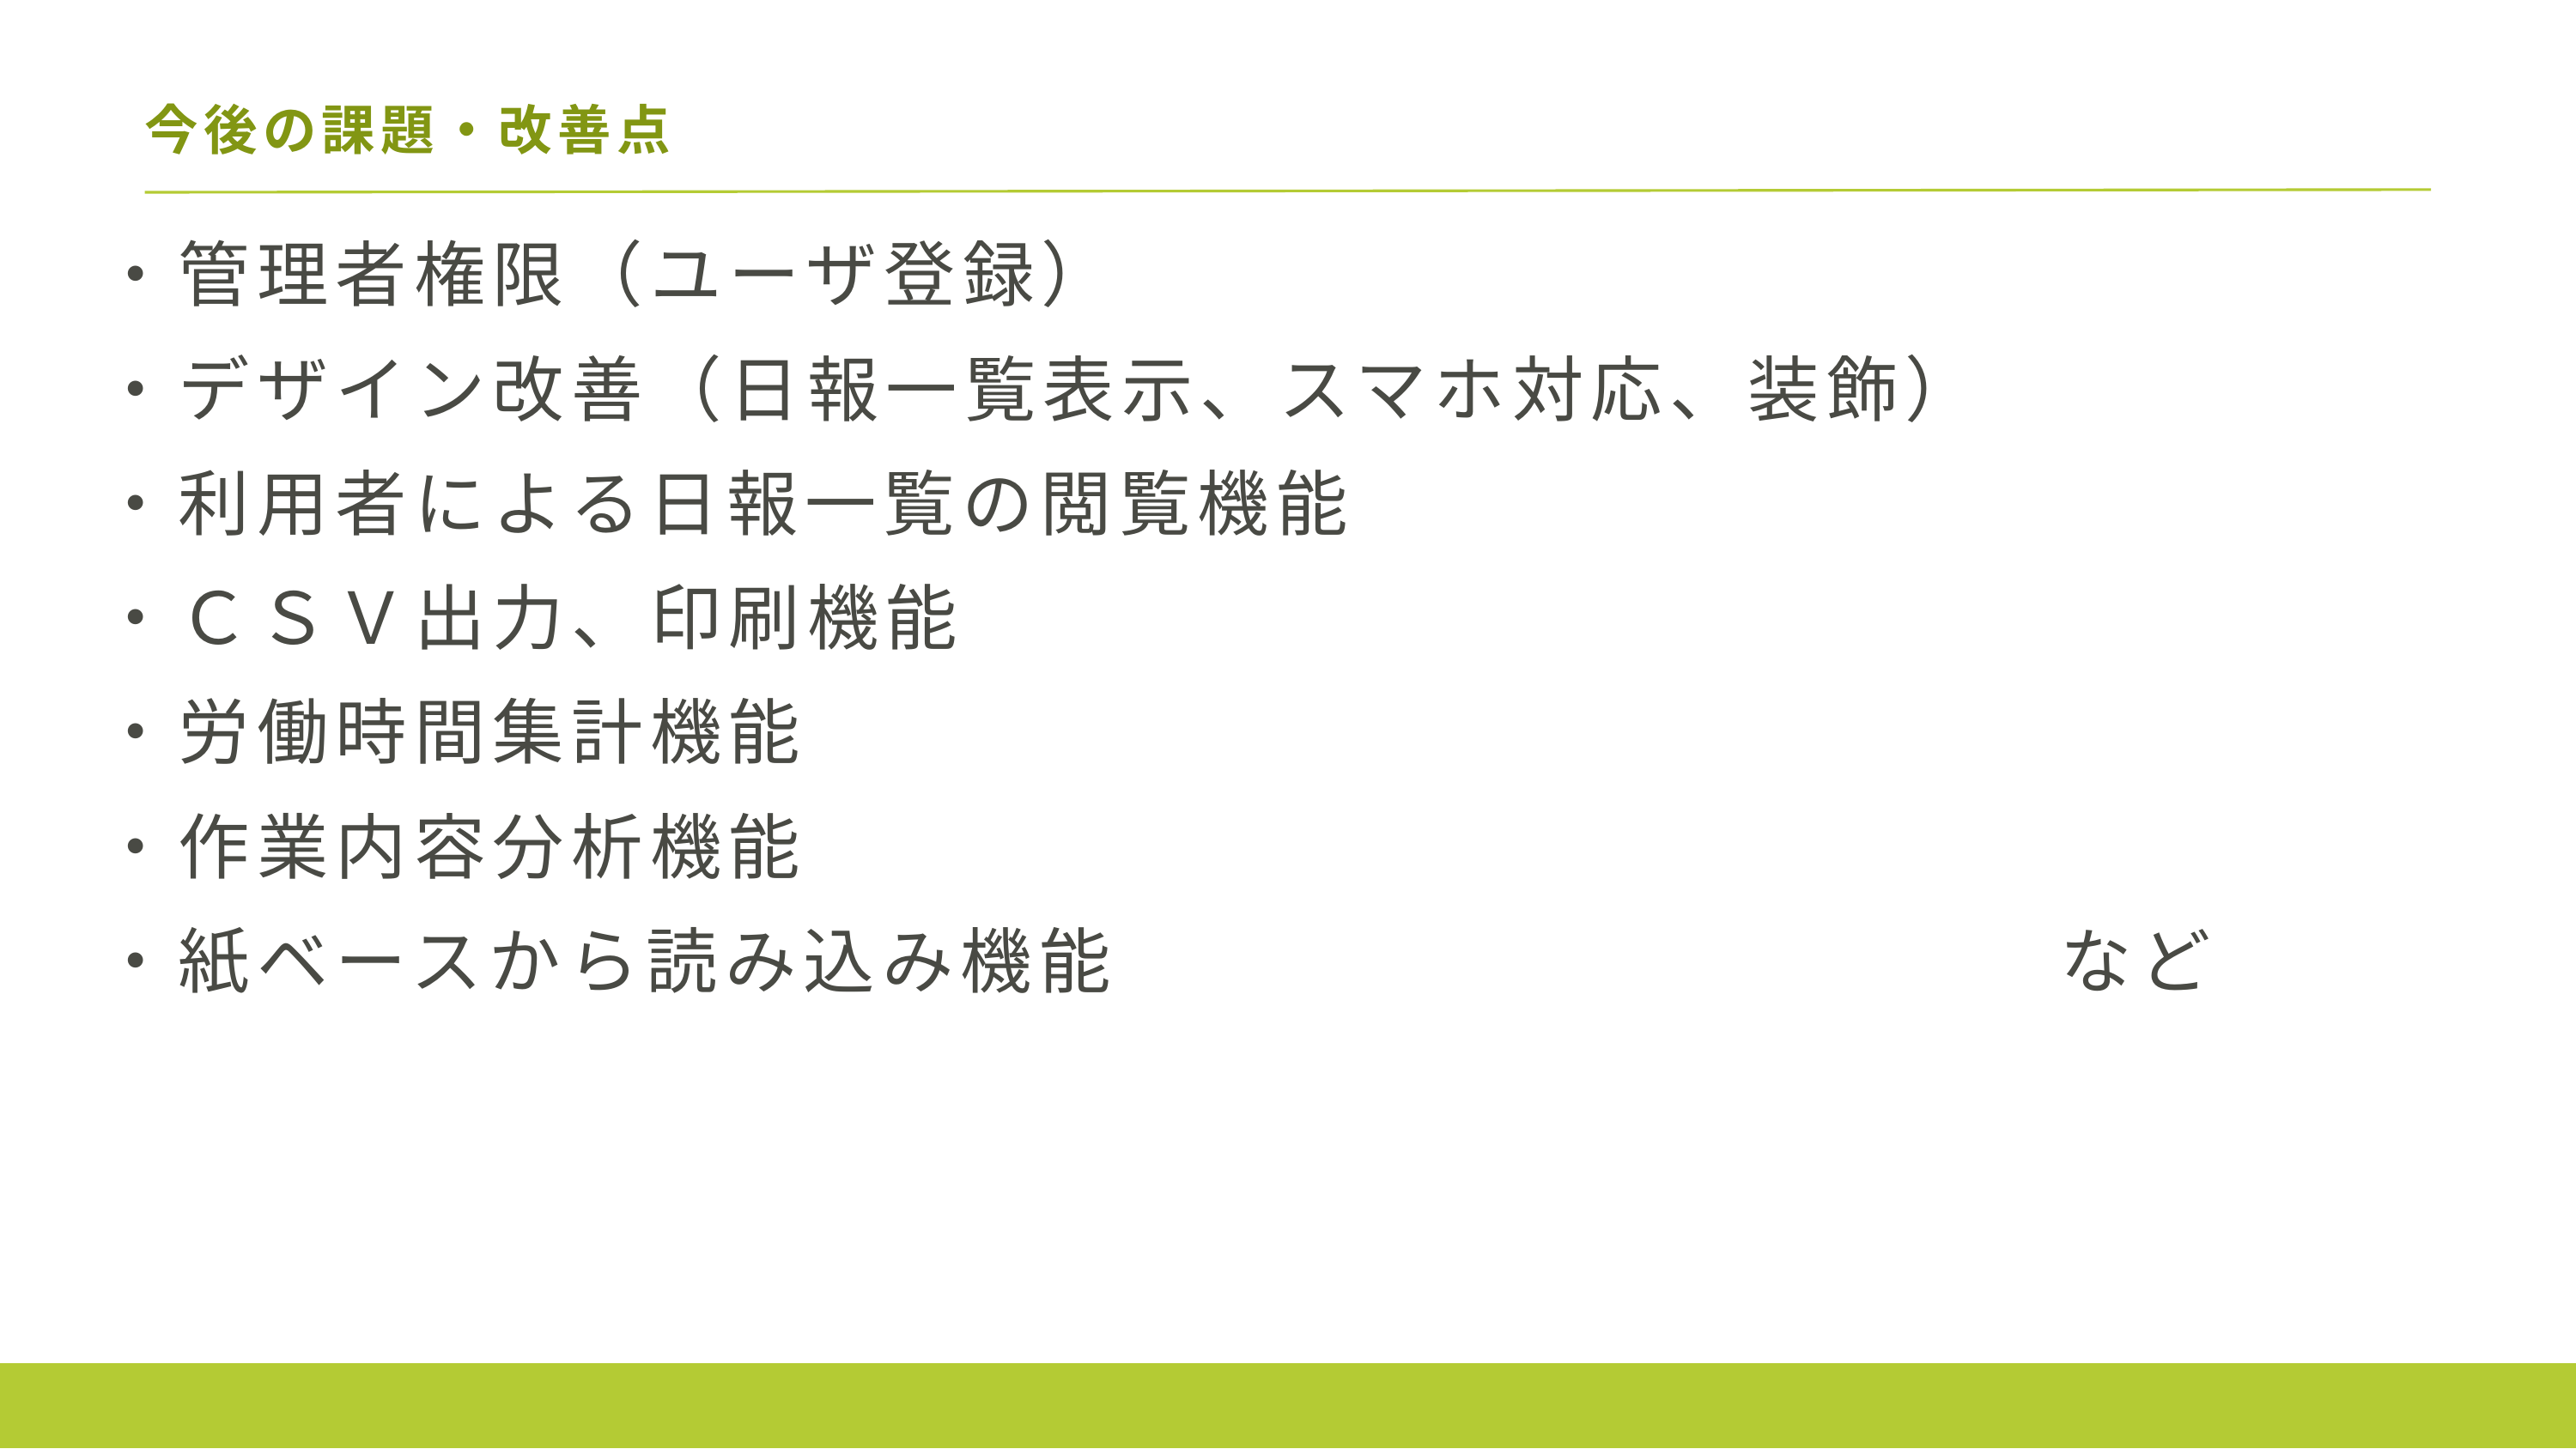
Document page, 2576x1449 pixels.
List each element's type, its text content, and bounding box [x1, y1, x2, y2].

text_box ・管理者権限（ユーザ登録） ・デザイン改善（日報一覧表示、スマホ対応、装飾） ・利用者による日報一覧の閲覧機能 ・ＣＳＶ出力、印刷機能 ・労働時間集計機能 ・作業内容分析機能 ・紙ベースから読み込み機能 など [21, 201, 2544, 1003]
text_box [0, 1362, 2576, 1449]
text_box 今後の課題・改善点 [144, 85, 761, 161]
